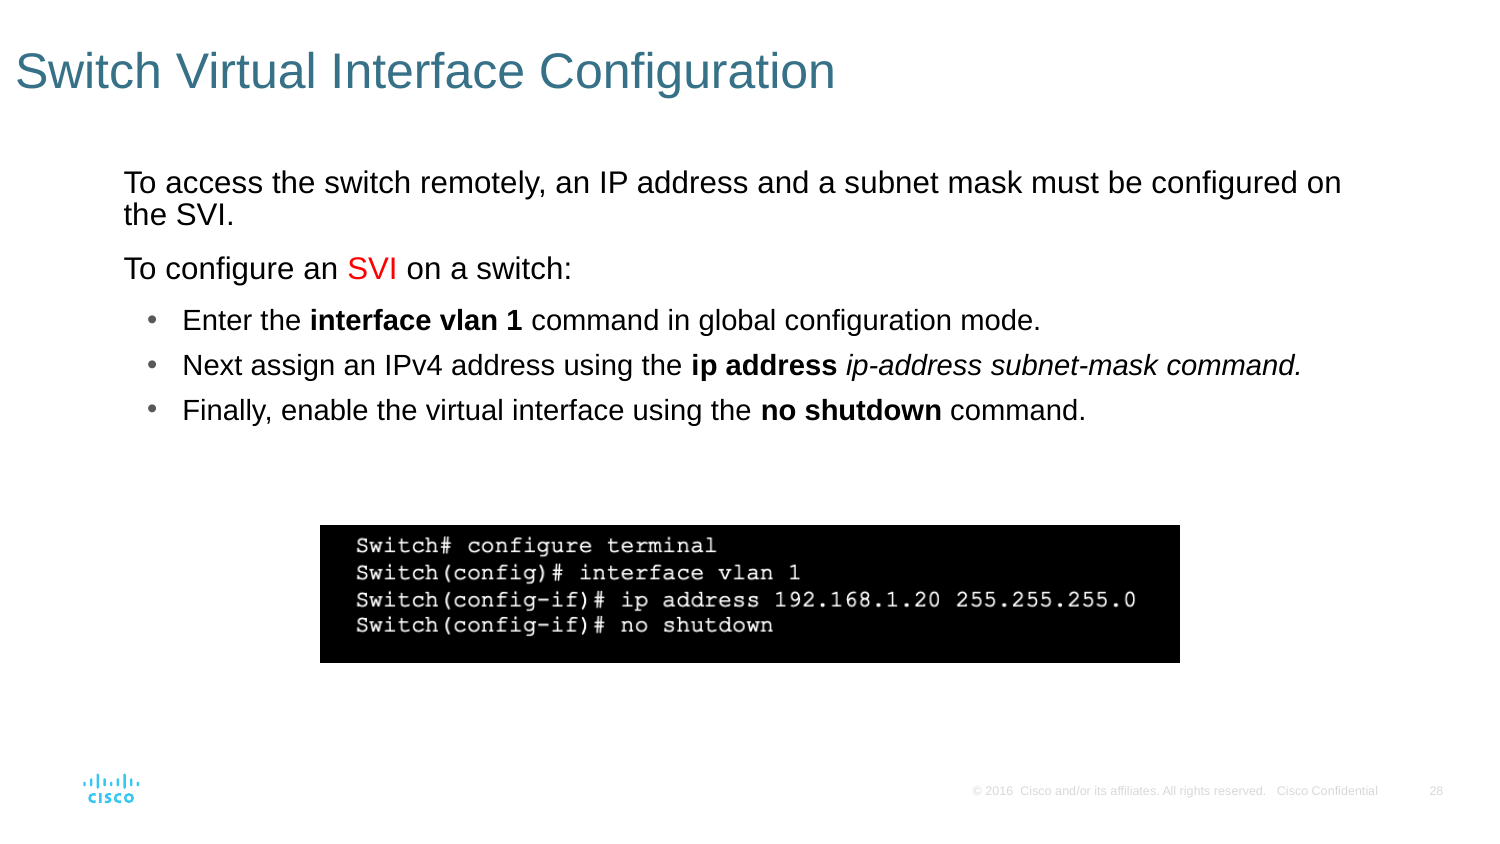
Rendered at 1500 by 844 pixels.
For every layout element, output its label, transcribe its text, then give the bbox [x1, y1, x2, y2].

list To access the switch remotely, an IP address and a subnet mask must be configured on the SVI. To configure an SVI on a switch: Enter the interface vlan 1 command in global configuration mode. Next assign an IPv4 address using the ip address ip-address subnet-mask command. Finally, enable the virtual interface using the no shutdown command. [108, 161, 1392, 451]
picture [320, 525, 1180, 664]
title Switch Virtual Interface Configuration [0, 6, 1500, 131]
